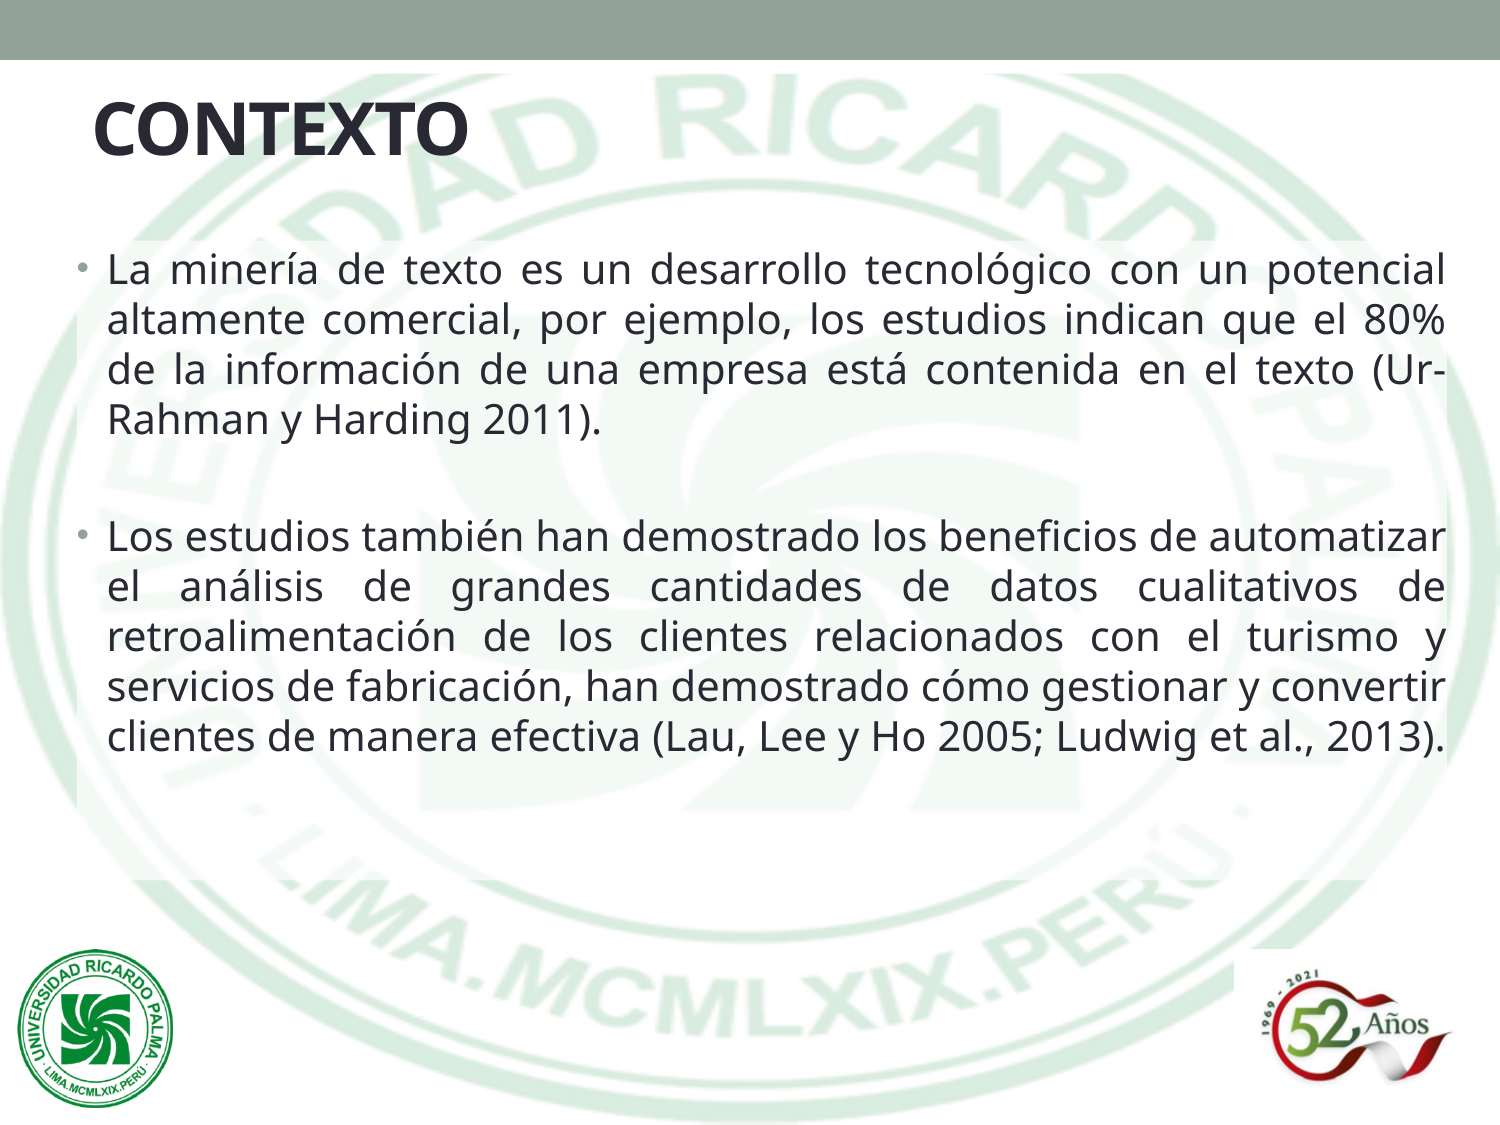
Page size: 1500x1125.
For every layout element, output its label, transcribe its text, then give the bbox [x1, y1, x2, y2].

picture [17, 949, 173, 1109]
list La minería de texto es un desarrollo tecnológico con un potencial altamente comercial, por ejemplo, los estudios indican que el 80% de la información de una empresa está contenida en el texto (Ur-Rahman y Harding 2011). Los estudios también han demostrado los beneficios de automatizar el análisis de grandes cantidades de datos cualitativos de retroalimentación de los clientes relacionados con el turismo y servicios de fabricación, han demostrado cómo gestionar y convertir clientes de manera efectiva (Lau, Lee y Ho 2005; Ludwig et al., 2013). [76, 240, 1447, 881]
title CONTEXTO [76, 74, 1255, 178]
picture [1233, 949, 1465, 1106]
